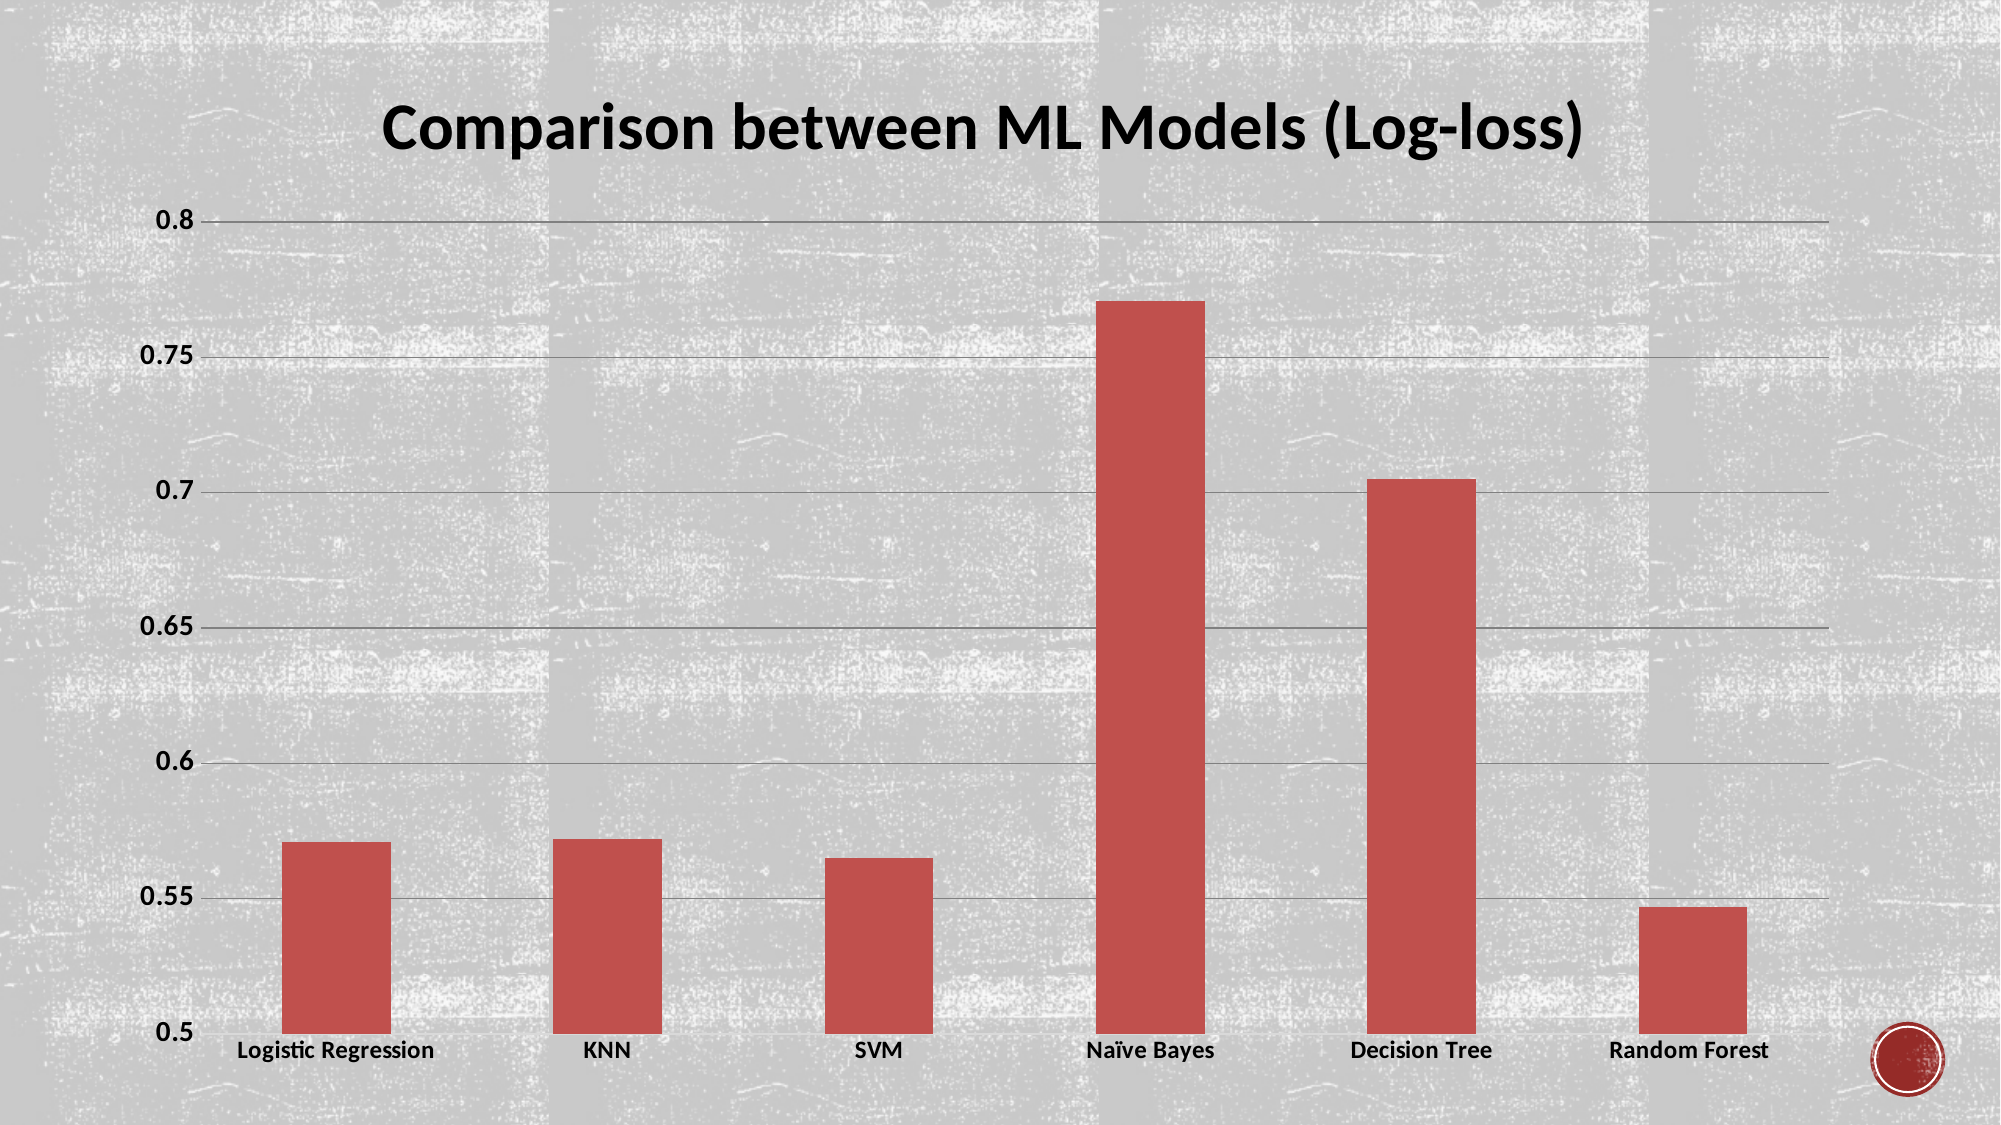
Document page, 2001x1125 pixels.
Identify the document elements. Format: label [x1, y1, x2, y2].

chart [109, 54, 1859, 1081]
